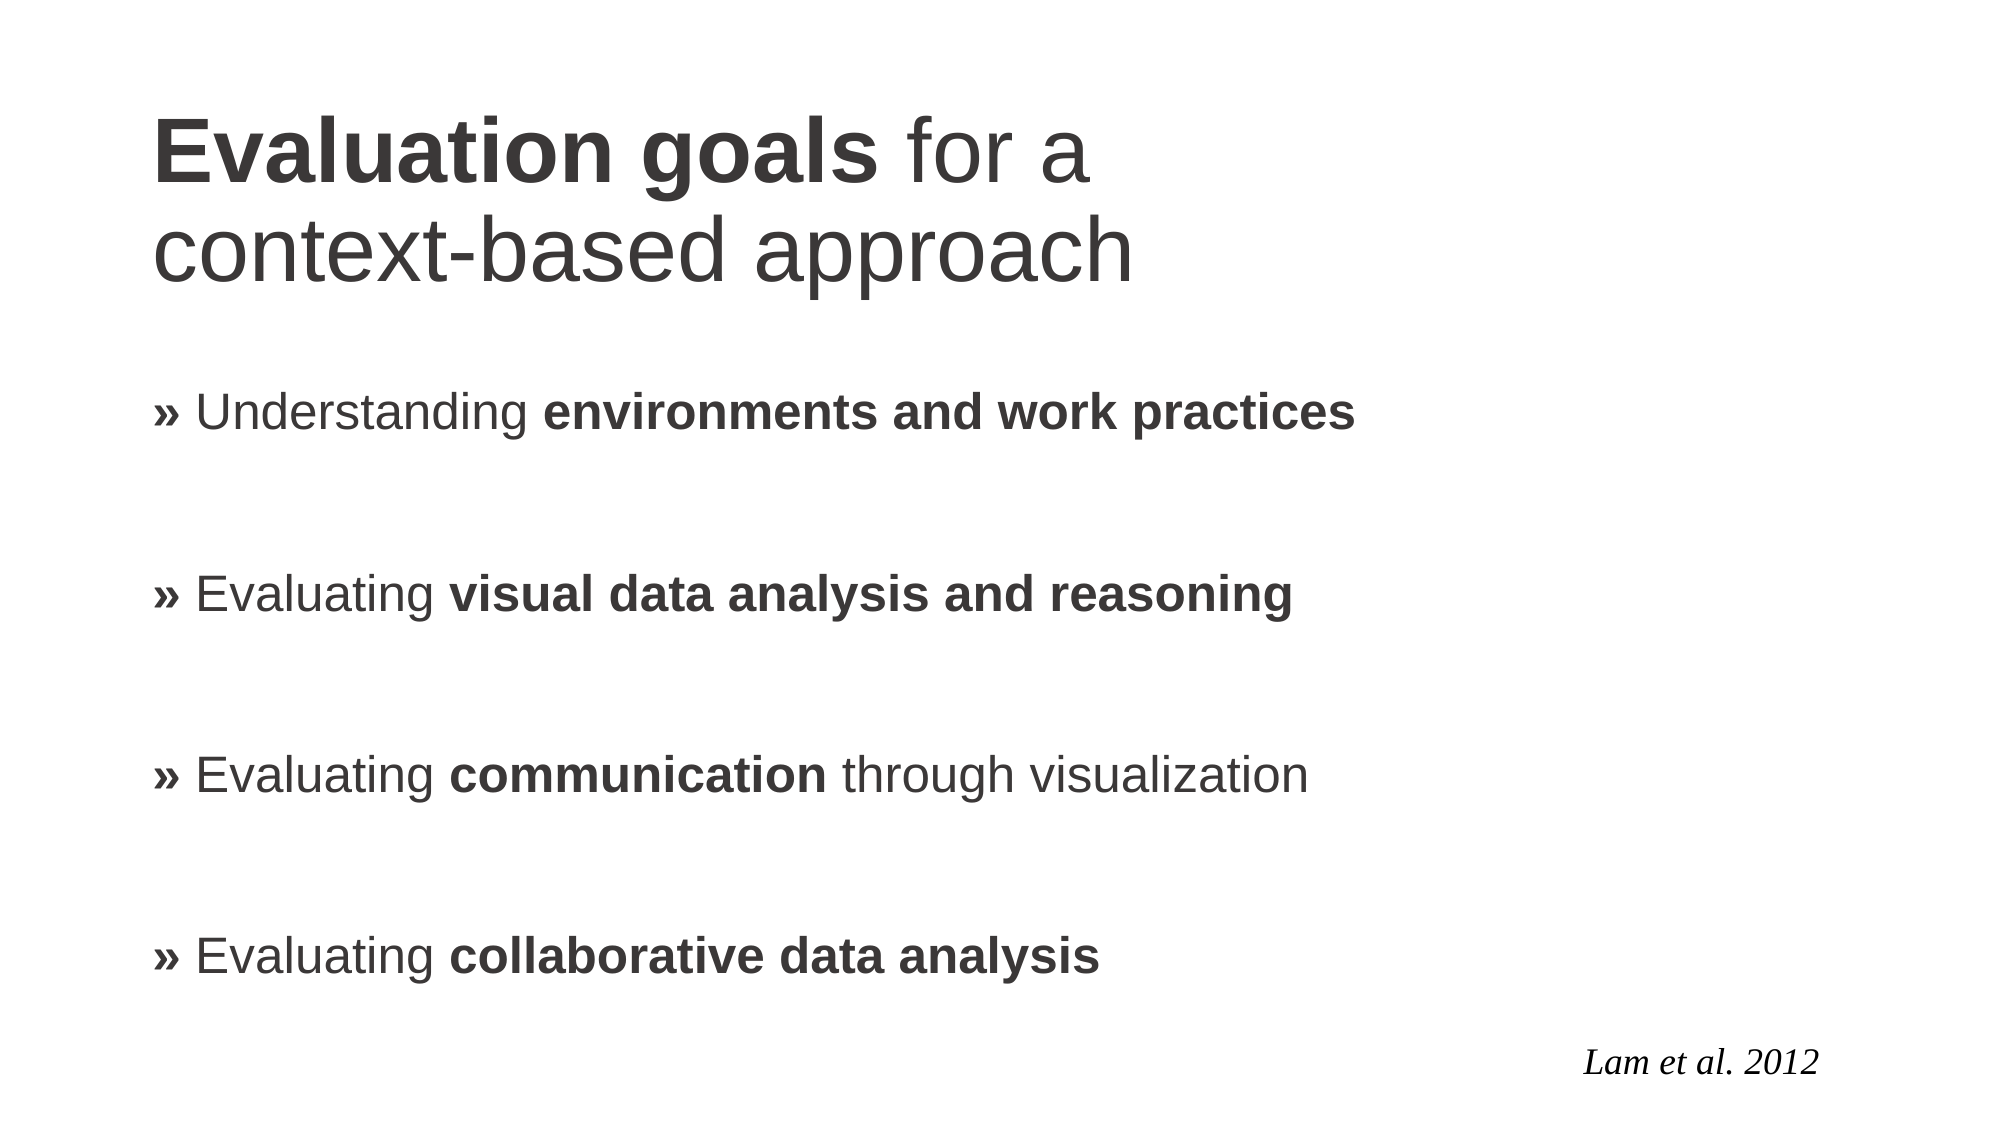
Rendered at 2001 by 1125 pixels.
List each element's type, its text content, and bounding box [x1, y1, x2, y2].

title Evaluation goals for a context-based approach [137, 93, 1863, 312]
list » Understanding environments and work practices Understanding people’s work, analysis, or information processing practices » Evaluating visual data analysis and reasoning How visualization tools support “analysis and reasoning and helps to derive relevant knowledge from data » Evaluating communication through visualization Assessment of "communicative value of a visualization or visual representation in regards to user goals » Evaluating collaborative data analysis Extent to which a visualization tool supports groups to conduct collaborative data analysis [137, 378, 1863, 1047]
text_box Lam et al. 2012 [1568, 1029, 1835, 1090]
